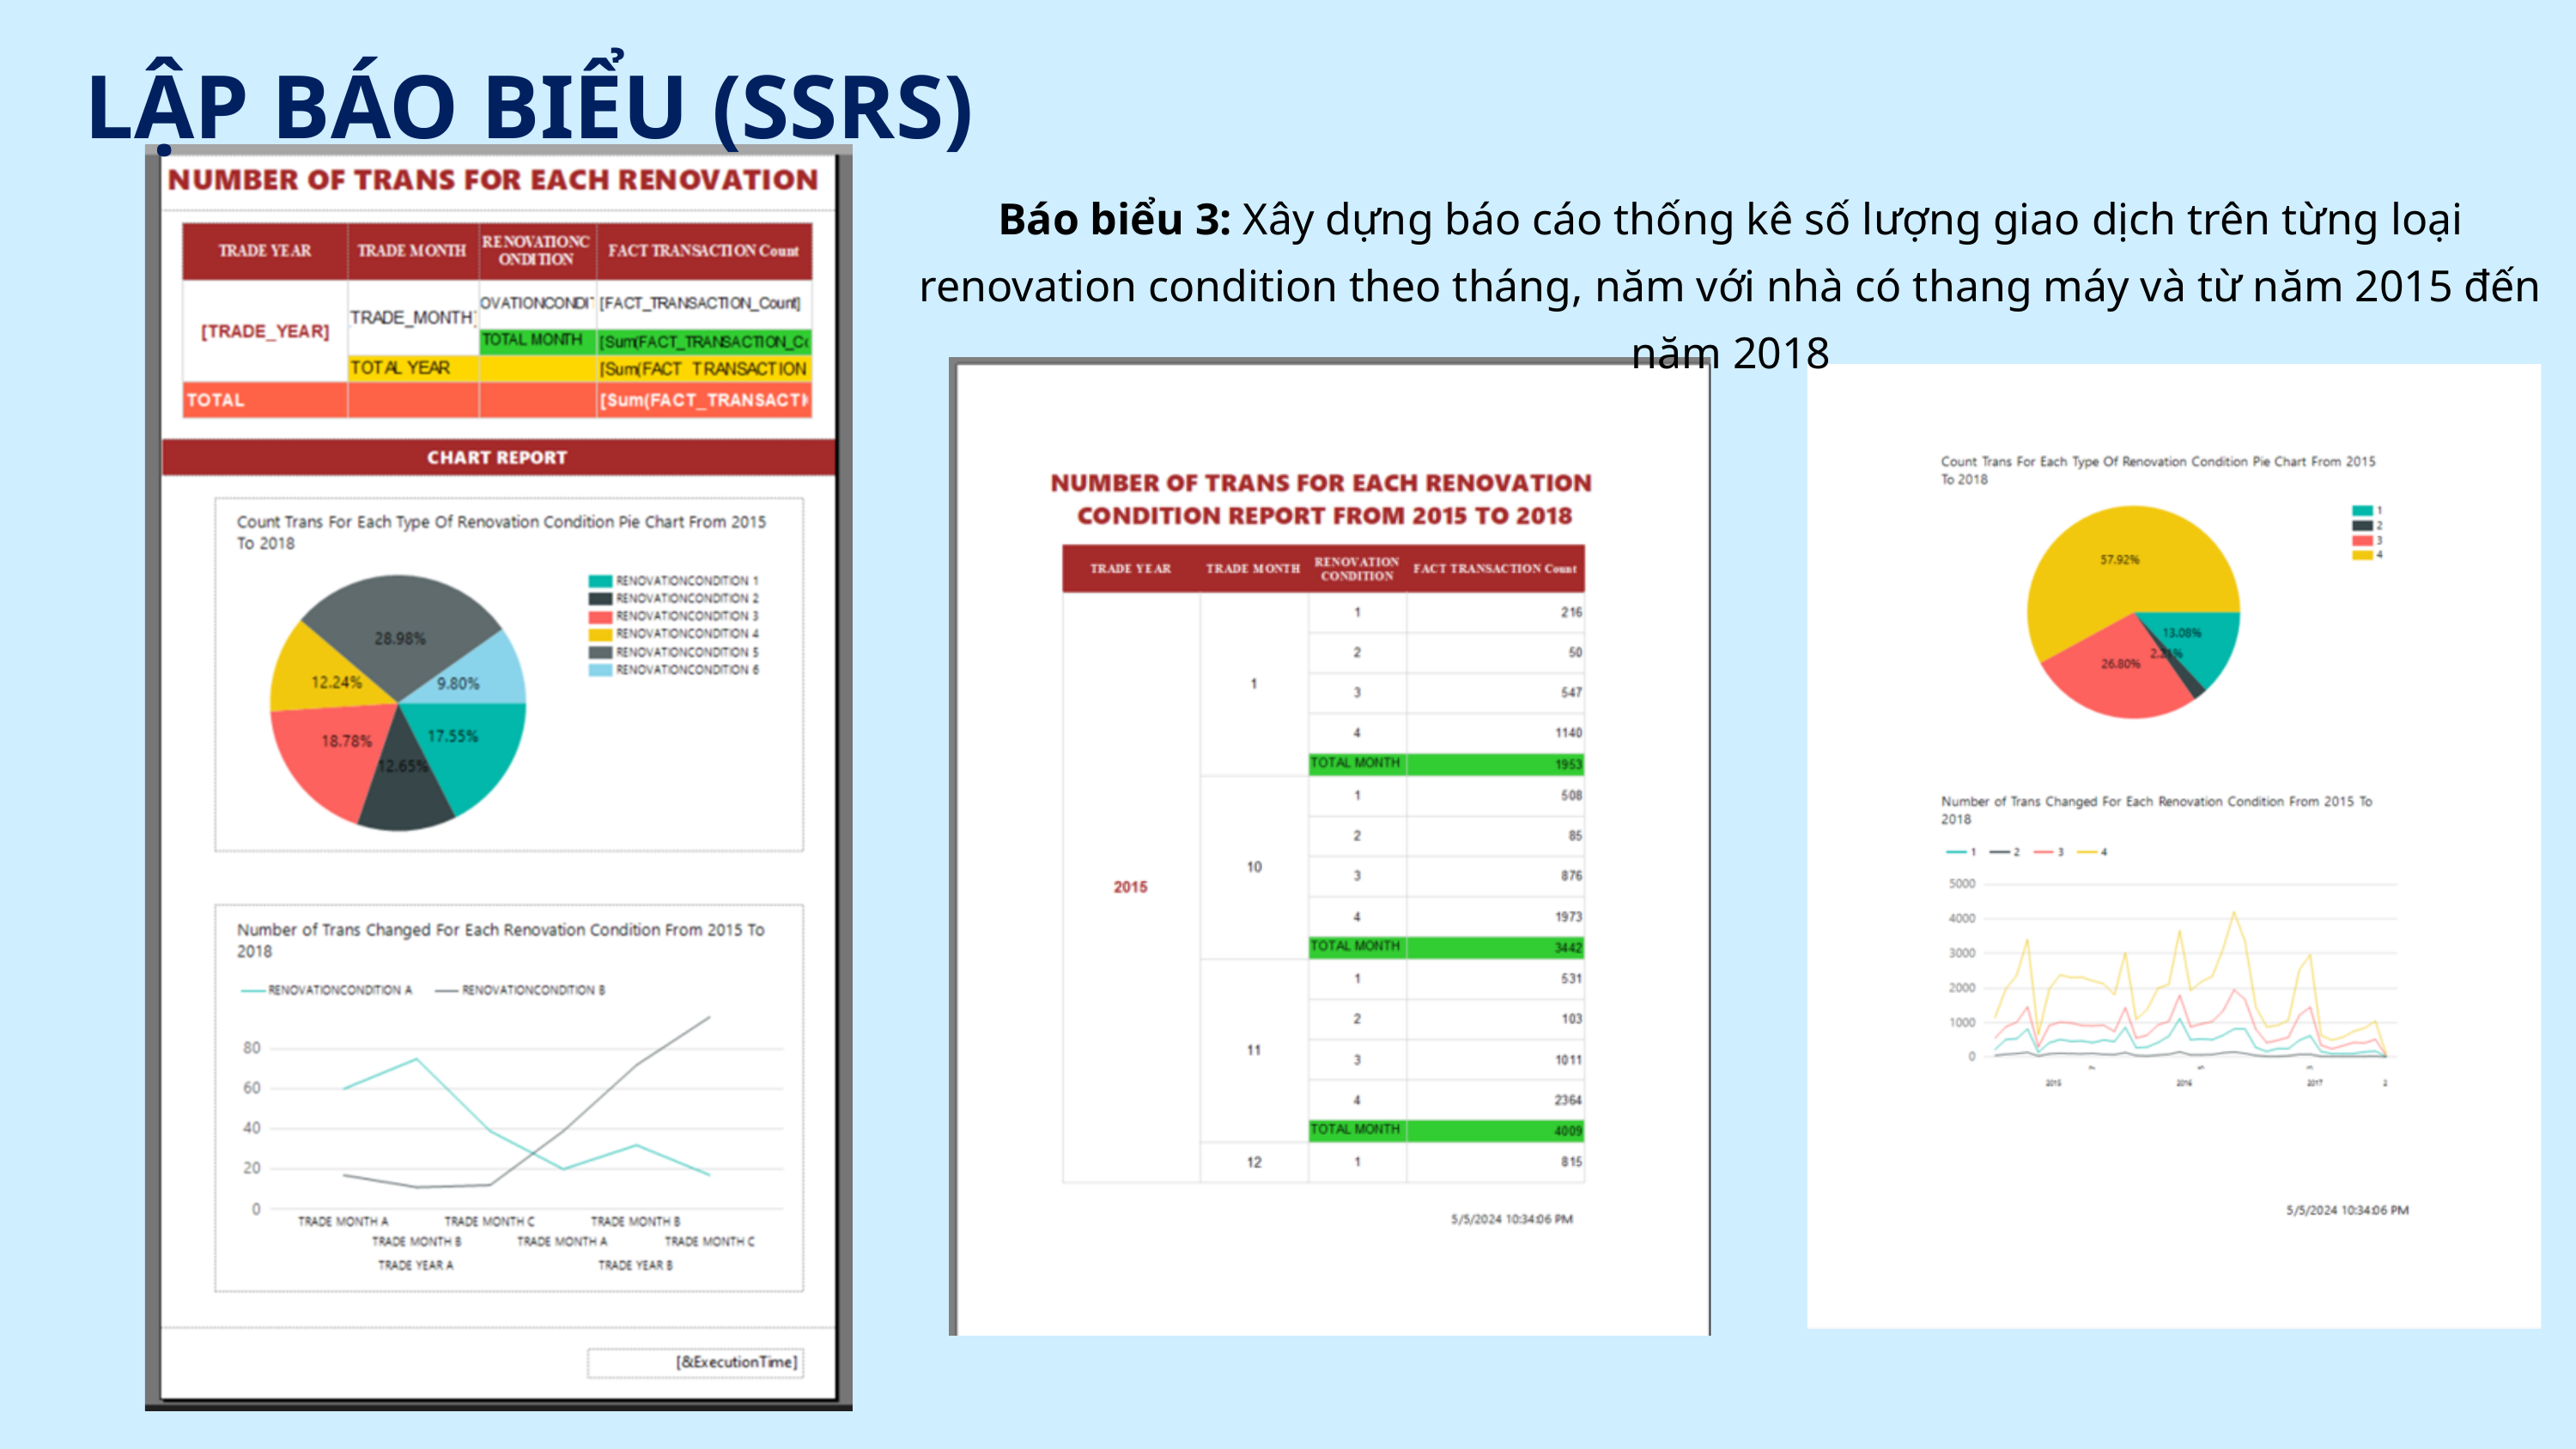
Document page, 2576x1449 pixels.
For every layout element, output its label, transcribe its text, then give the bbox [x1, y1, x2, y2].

text_box Báo biểu 3: Xây dựng báo cáo thống kê số lượng giao dịch trên từng loại renovation condition theo tháng, năm với nhà có thang máy và từ năm 2015 đến năm 2018 [912, 176, 2549, 482]
text_box [949, 482, 1711, 1336]
text_box [144, 156, 853, 1411]
text_box [1807, 482, 2542, 1329]
text_box LẬP BÁO BIỂU (SSRS) [84, 29, 2207, 156]
